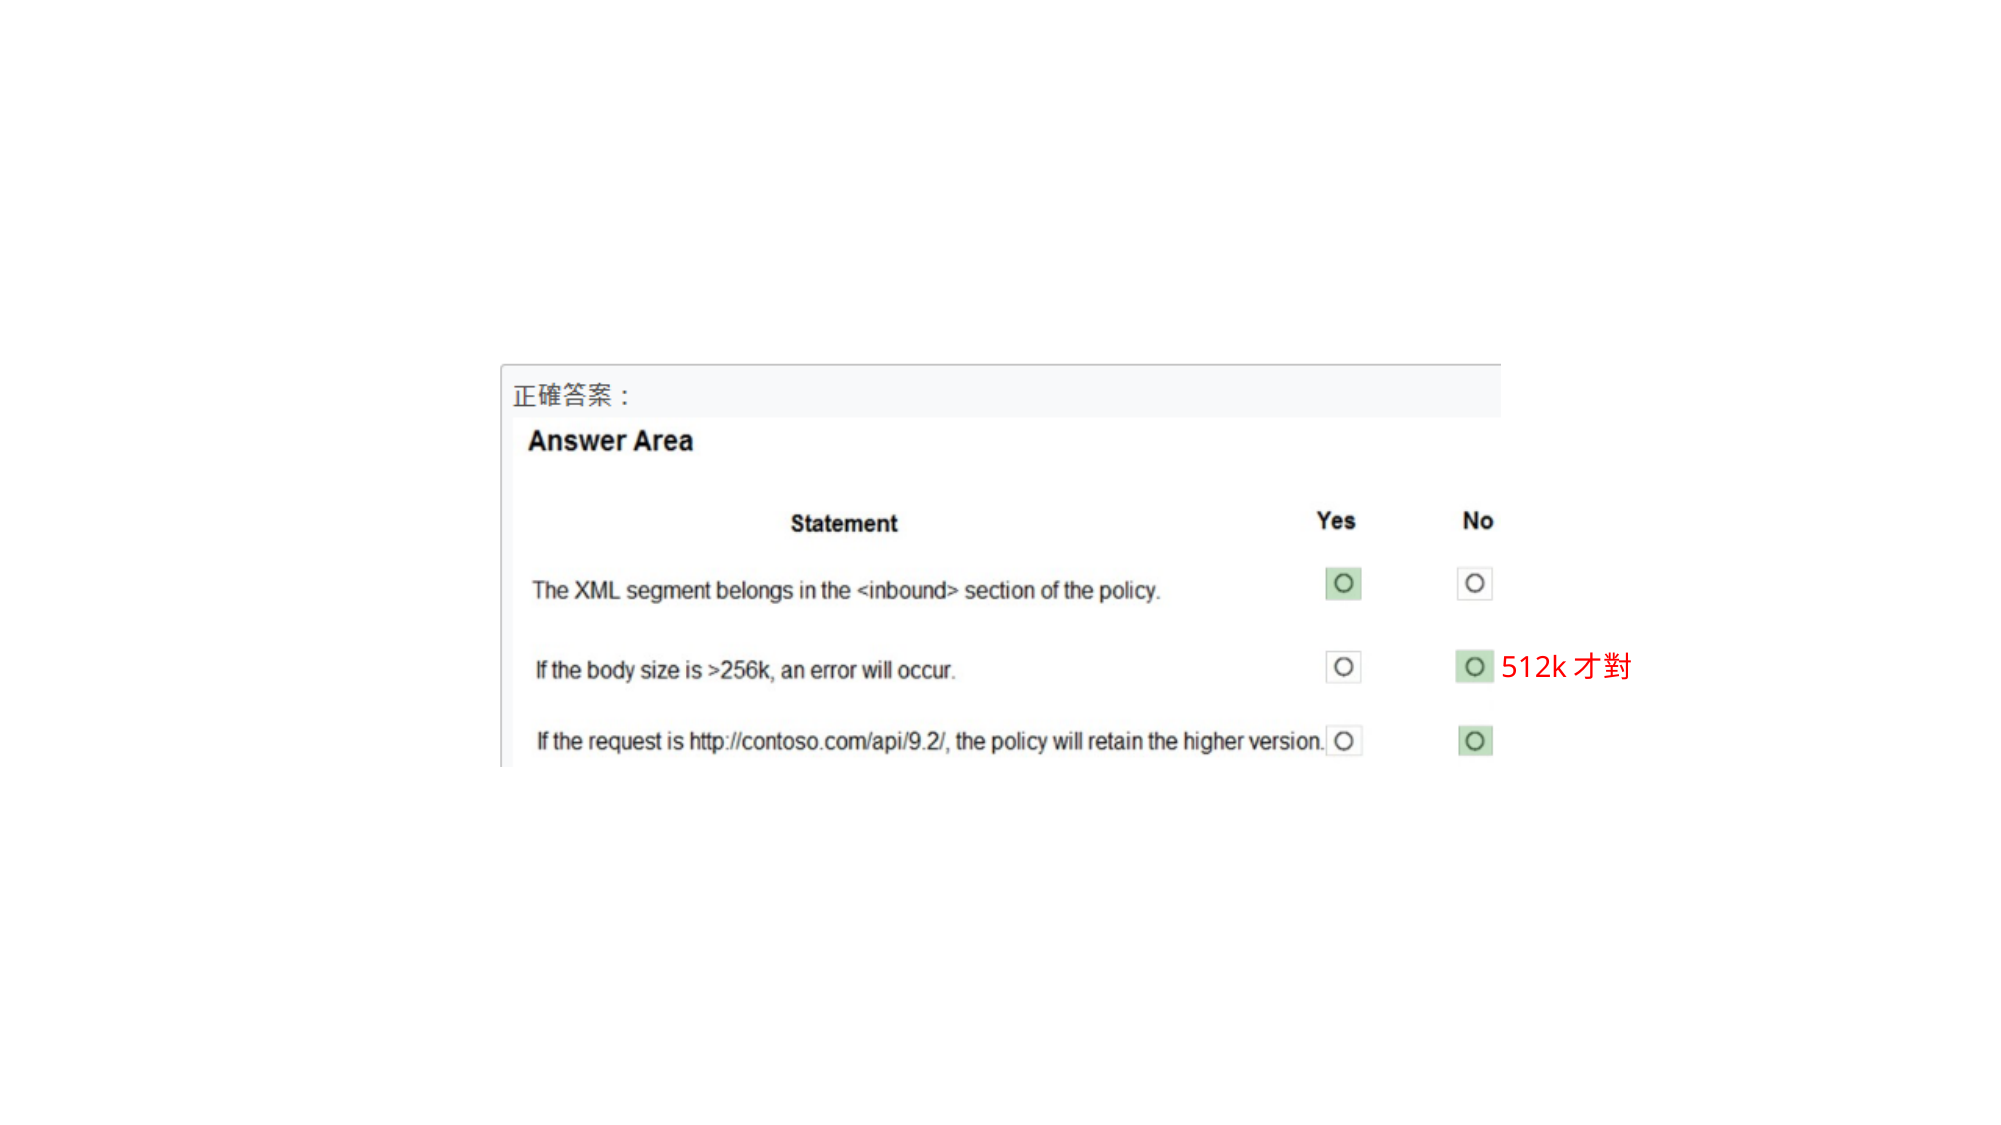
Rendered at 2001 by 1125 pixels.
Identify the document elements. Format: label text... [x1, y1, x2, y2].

picture [499, 358, 1501, 767]
text_box 512k才對 [1501, 641, 1764, 691]
